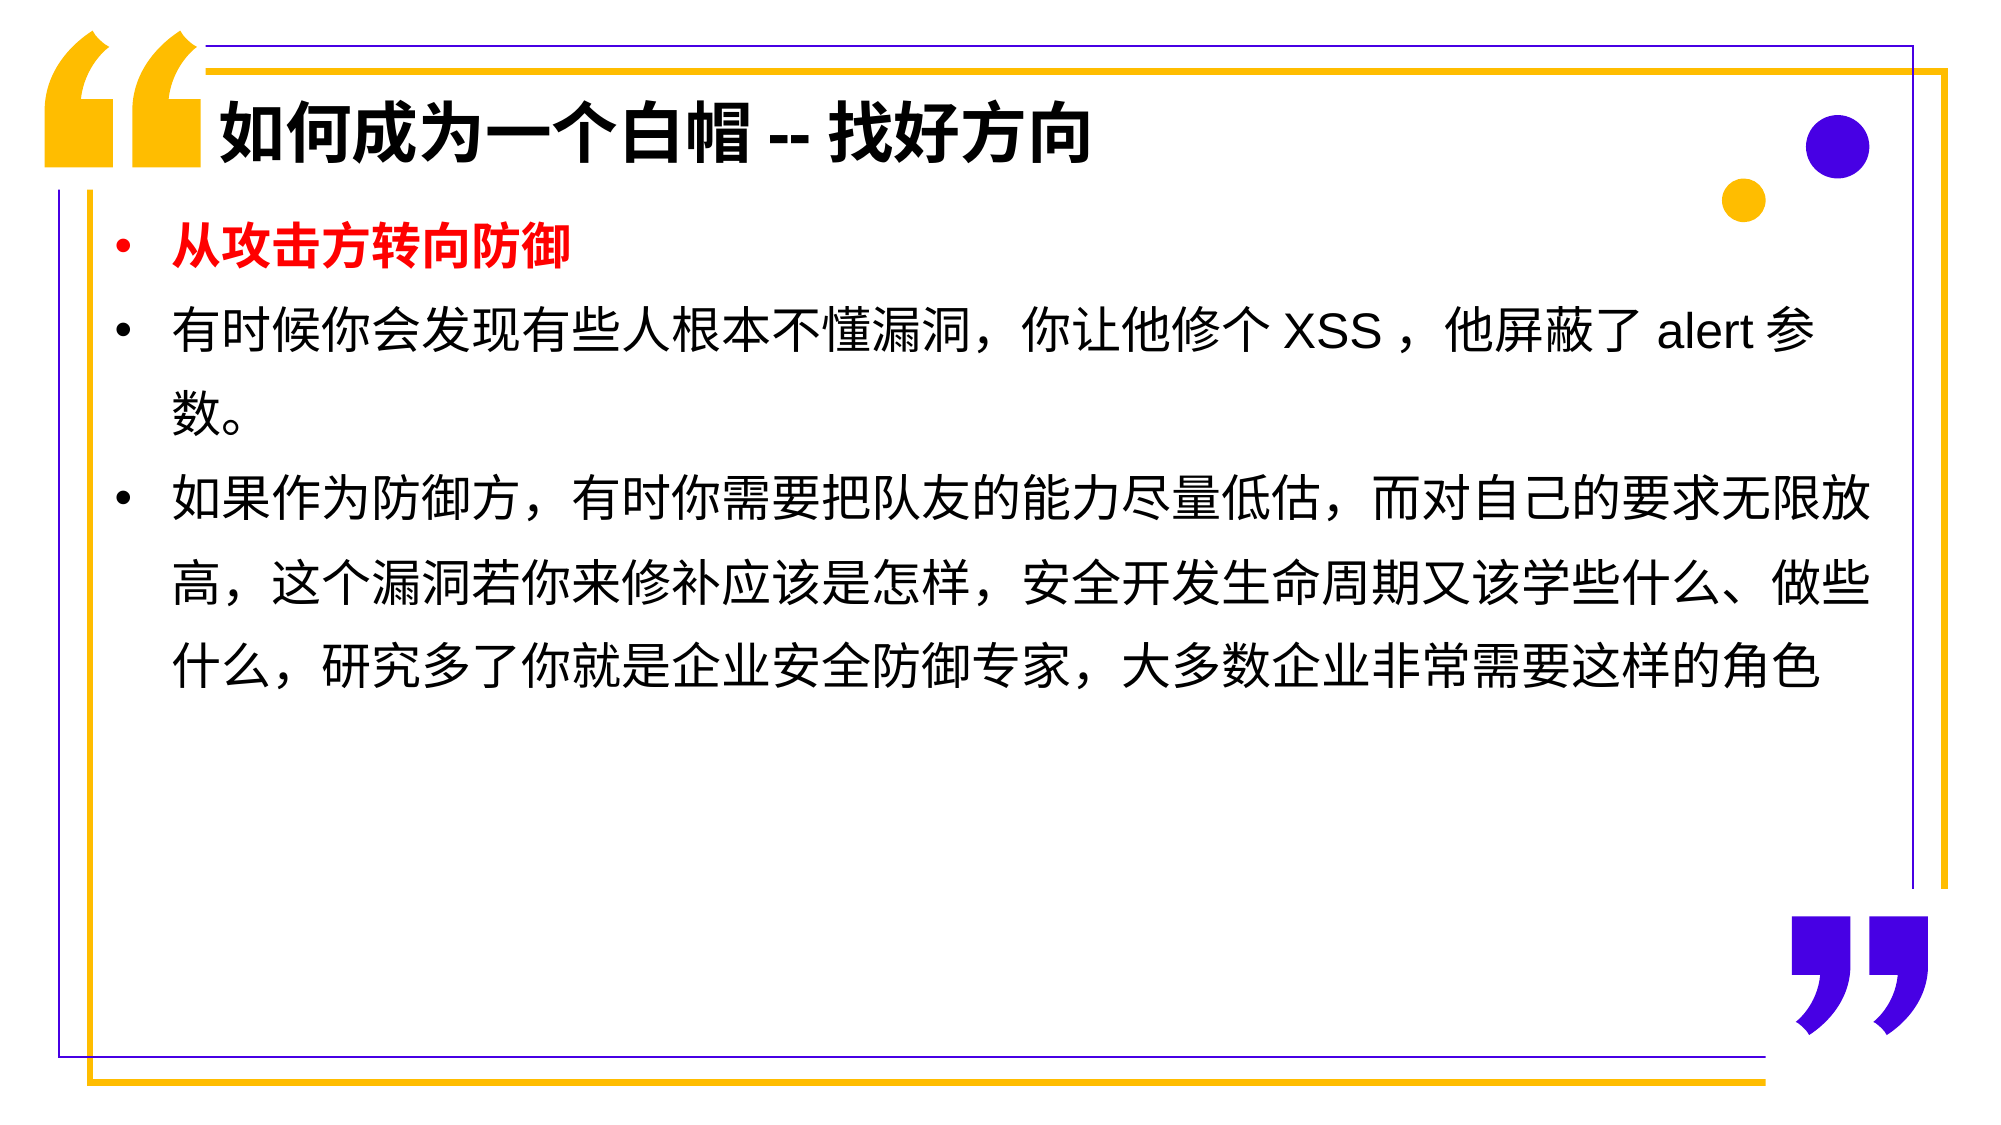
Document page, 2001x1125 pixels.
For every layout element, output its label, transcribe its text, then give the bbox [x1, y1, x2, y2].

text_box [207, 45, 1914, 888]
text_box 从攻击方转向防御 有时候你会发现有些人根本不懂漏洞，你让他修个XSS，他屏蔽了alert参数。 如果作为防御方，有时你需要把队友的能力尽量低估，而对自己的要求无限放高，这个漏洞若你来修补应该是怎样，安全开发生命周期又该学些什么、做些什么，研究多了你就是企业安全防御专家，大多数企业非常需要这样的角色 [99, 183, 1891, 1010]
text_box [45, 32, 200, 167]
text_box [1804, 114, 1871, 180]
text_box [89, 1058, 1765, 1083]
text_box 如何成为一个白帽--找好方向 [203, 71, 1804, 183]
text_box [1791, 916, 1928, 1036]
text_box [1914, 70, 1946, 888]
text_box [58, 191, 1765, 1058]
text_box [1765, 888, 1968, 1108]
text_box [3, 0, 207, 191]
